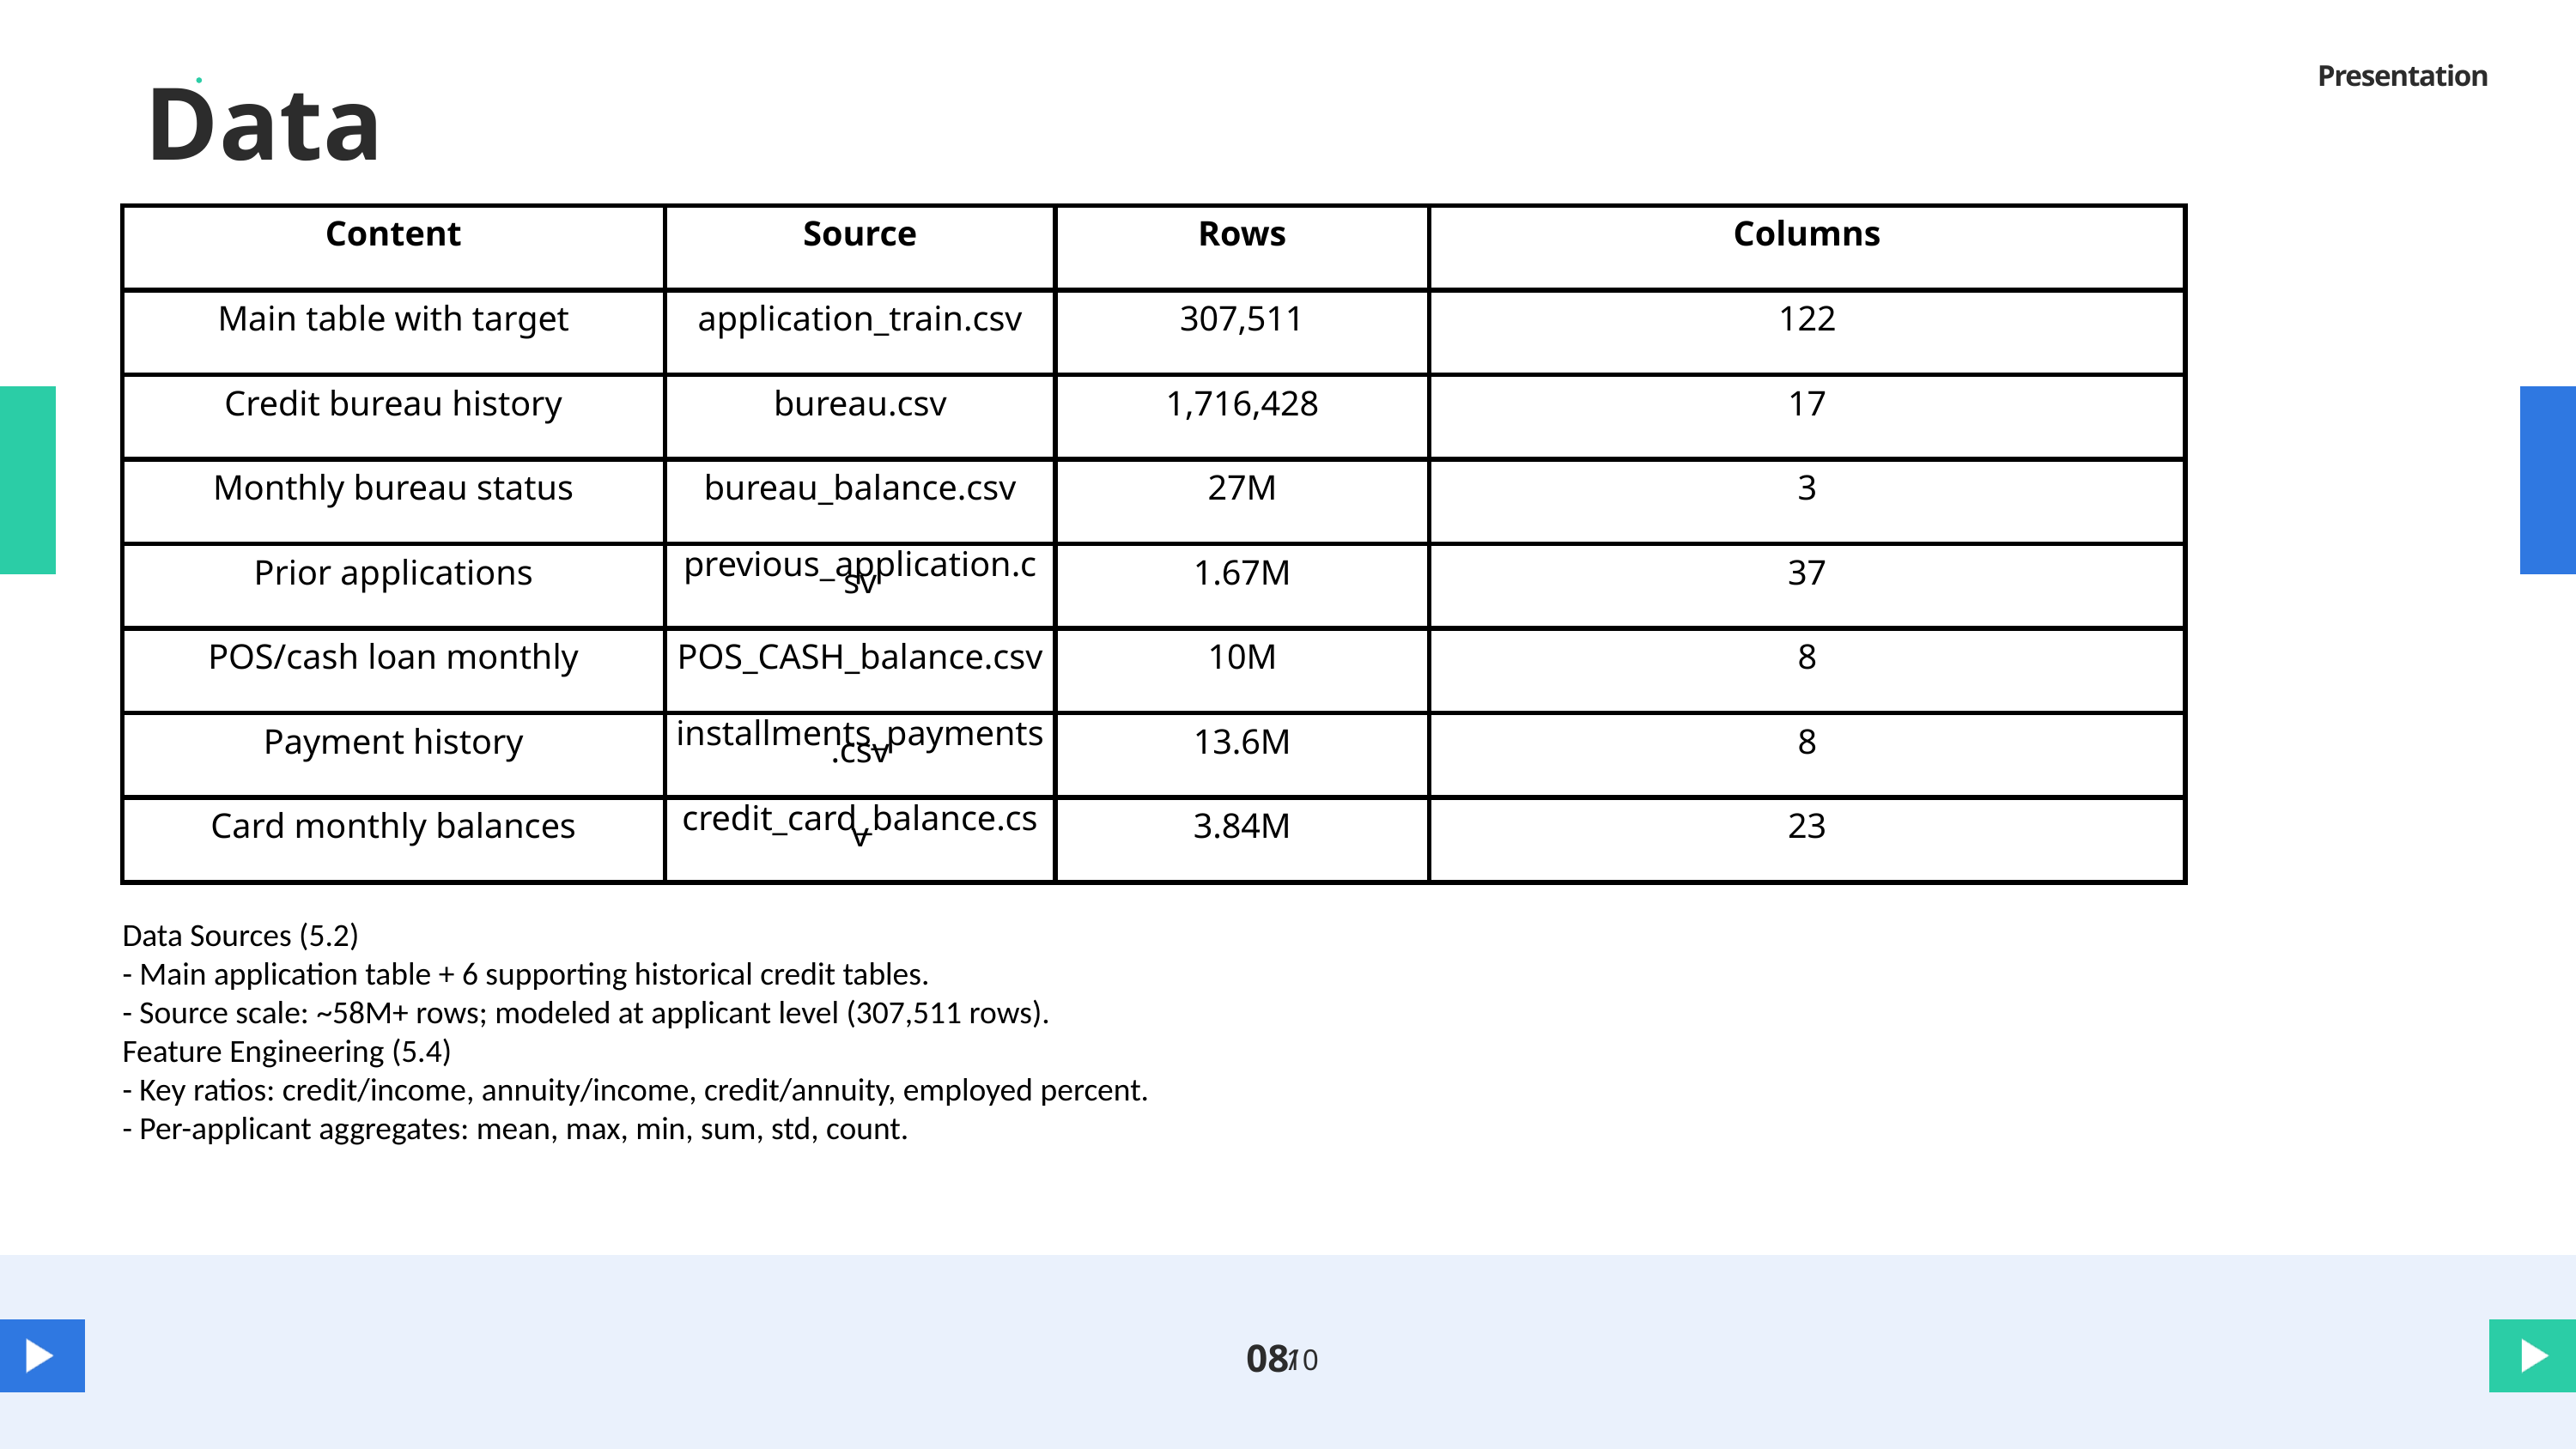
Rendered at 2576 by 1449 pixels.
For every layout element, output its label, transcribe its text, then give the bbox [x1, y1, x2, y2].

table_cell Main table with target [125, 293, 663, 373]
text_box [0, 385, 57, 574]
text_box Presentation [2269, 52, 2490, 93]
table_cell credit_card_balance.csv [667, 800, 1053, 880]
table_cell 10M [1058, 631, 1427, 711]
table_cell 8 [1431, 631, 2183, 711]
text_box Data Sources (5.2) - Main application table + 6 supporting historical credit tables. - Source scale: ~58M+ rows; modeled at applicant level (307,511 rows). Feature Engineering (5.4) - Key ratios: credit/income, annuity/income, credit/annuity, employed percent. - Per-applicant aggregates: mean, max, min, sum, std, count. [122, 913, 2239, 1146]
table_cell 37 [1431, 546, 2183, 626]
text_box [0, 1319, 86, 1393]
table_cell bureau_balance.csv [667, 462, 1053, 542]
table_cell application_train.csv [667, 293, 1053, 373]
table_cell Monthly bureau status [125, 462, 663, 542]
table_cell 122 [1431, 293, 2183, 373]
table_header Columns [1431, 208, 2183, 288]
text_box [0, 1254, 2576, 1449]
table_cell Card monthly balances [125, 800, 663, 880]
table_cell bureau.csv [667, 377, 1053, 457]
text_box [196, 76, 203, 84]
table_cell 3.84M [1058, 800, 1427, 880]
table_cell installments_payments.csv [667, 715, 1053, 795]
table_header Content [125, 208, 663, 288]
table_cell 23 [1431, 800, 2183, 880]
text_box Data [144, 39, 1154, 181]
table_cell Payment history [125, 715, 663, 795]
table_header Rows [1058, 208, 1427, 288]
table_cell 307,511 [1058, 293, 1427, 373]
table_cell 13.6M [1058, 715, 1427, 795]
table_cell 27M [1058, 462, 1427, 542]
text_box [2488, 1319, 2576, 1393]
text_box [2519, 385, 2576, 574]
table_cell 1.67M [1058, 546, 1427, 626]
table_cell 8 [1431, 715, 2183, 795]
table_cell POS_CASH_balance.csv [667, 631, 1053, 711]
table_cell previous_application.csv [667, 546, 1053, 626]
table_cell 17 [1431, 377, 2183, 457]
table_cell Credit bureau history [125, 377, 663, 457]
table_header Source [667, 208, 1053, 288]
table_cell POS/cash loan monthly [125, 631, 663, 711]
table_cell 3 [1431, 462, 2183, 542]
table_cell 1,716,428 [1058, 377, 1427, 457]
table_cell Prior applications [125, 546, 663, 626]
